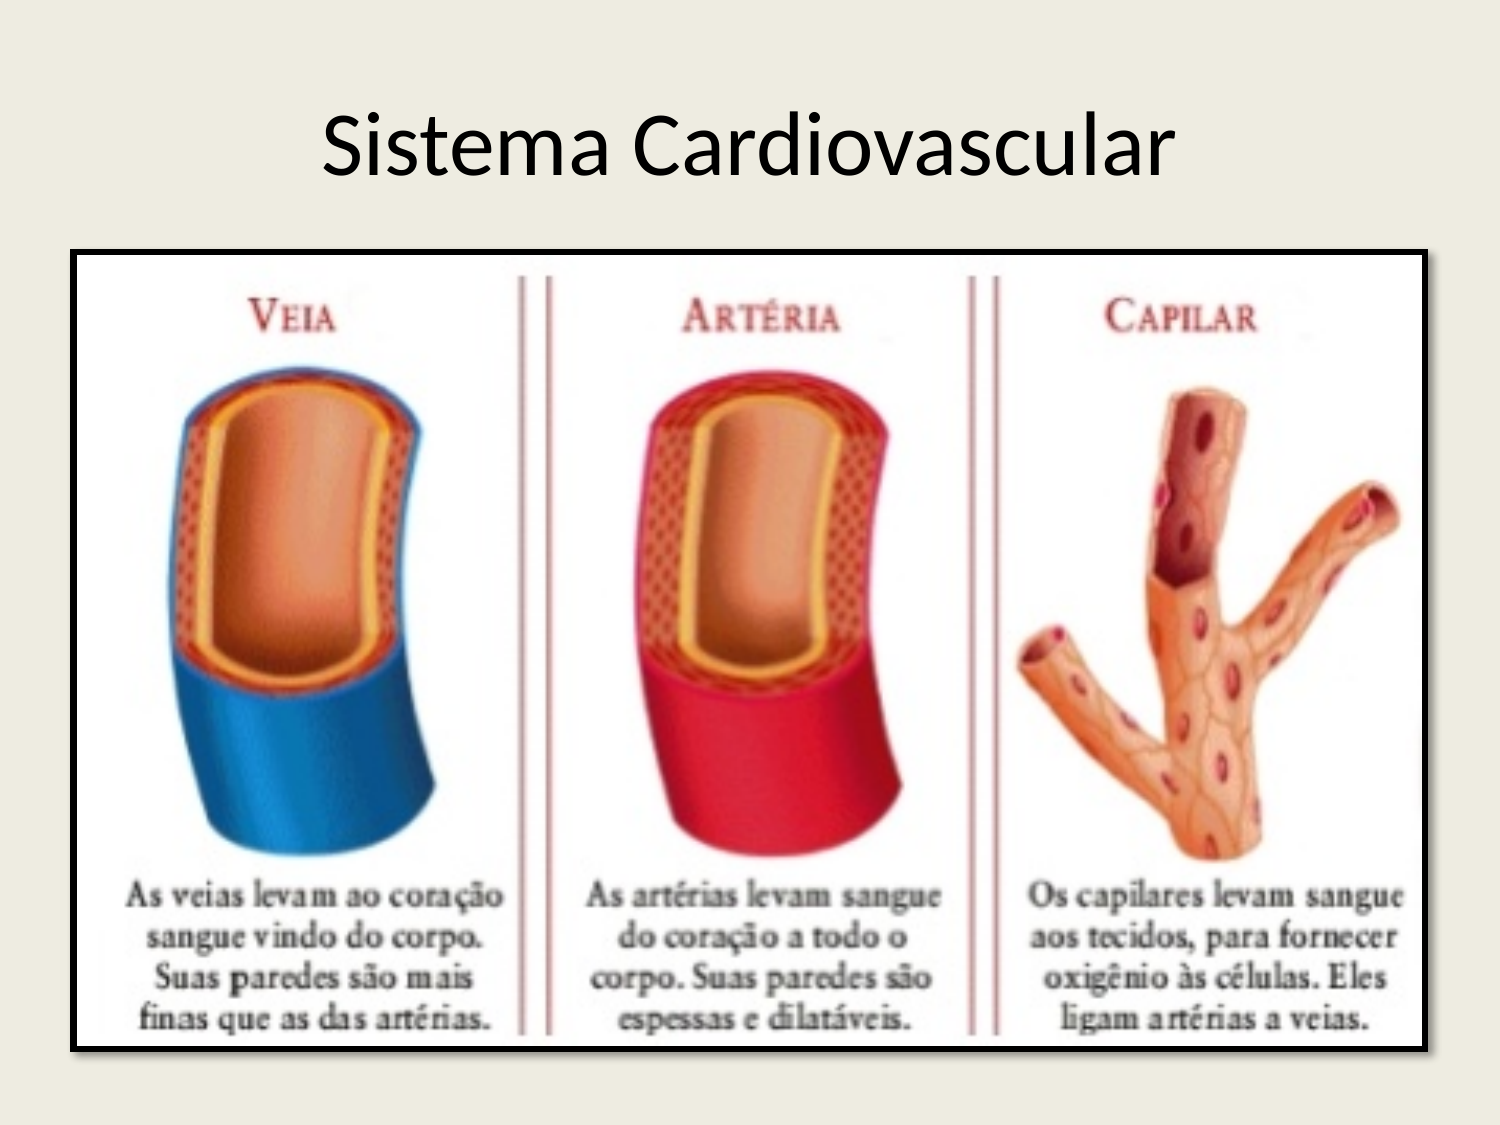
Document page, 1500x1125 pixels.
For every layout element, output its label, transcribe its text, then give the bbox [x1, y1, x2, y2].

title Sistema Cardiovascular [75, 45, 1425, 233]
picture [76, 255, 1423, 1046]
